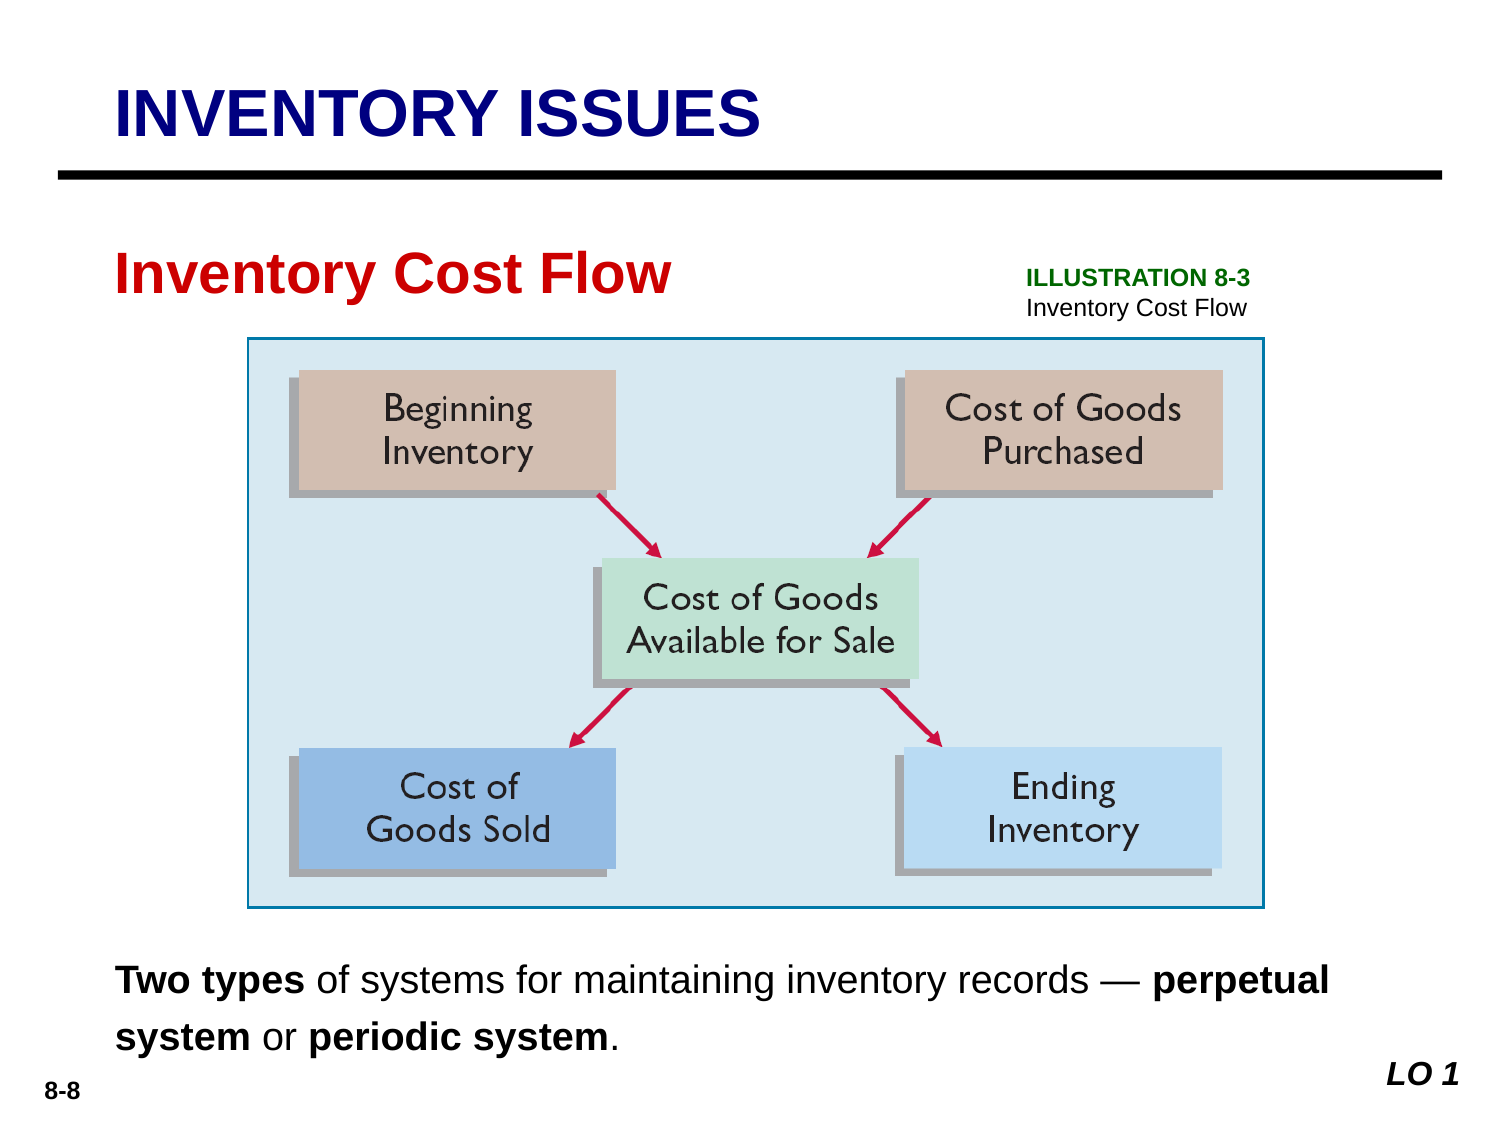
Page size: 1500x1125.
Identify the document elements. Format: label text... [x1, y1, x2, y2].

text_box Inventory Cost Flow [99, 223, 1350, 313]
text_box ILLUSTRATION 8-3 Inventory Cost Flow [1011, 253, 1363, 329]
text_box INVENTORY ISSUES [99, 62, 1450, 155]
text_box LO 1 [1350, 1044, 1475, 1100]
picture [240, 333, 1270, 913]
text_box Two types of systems for maintaining inventory records — perpetual system or periodic system. [99, 937, 1413, 1067]
